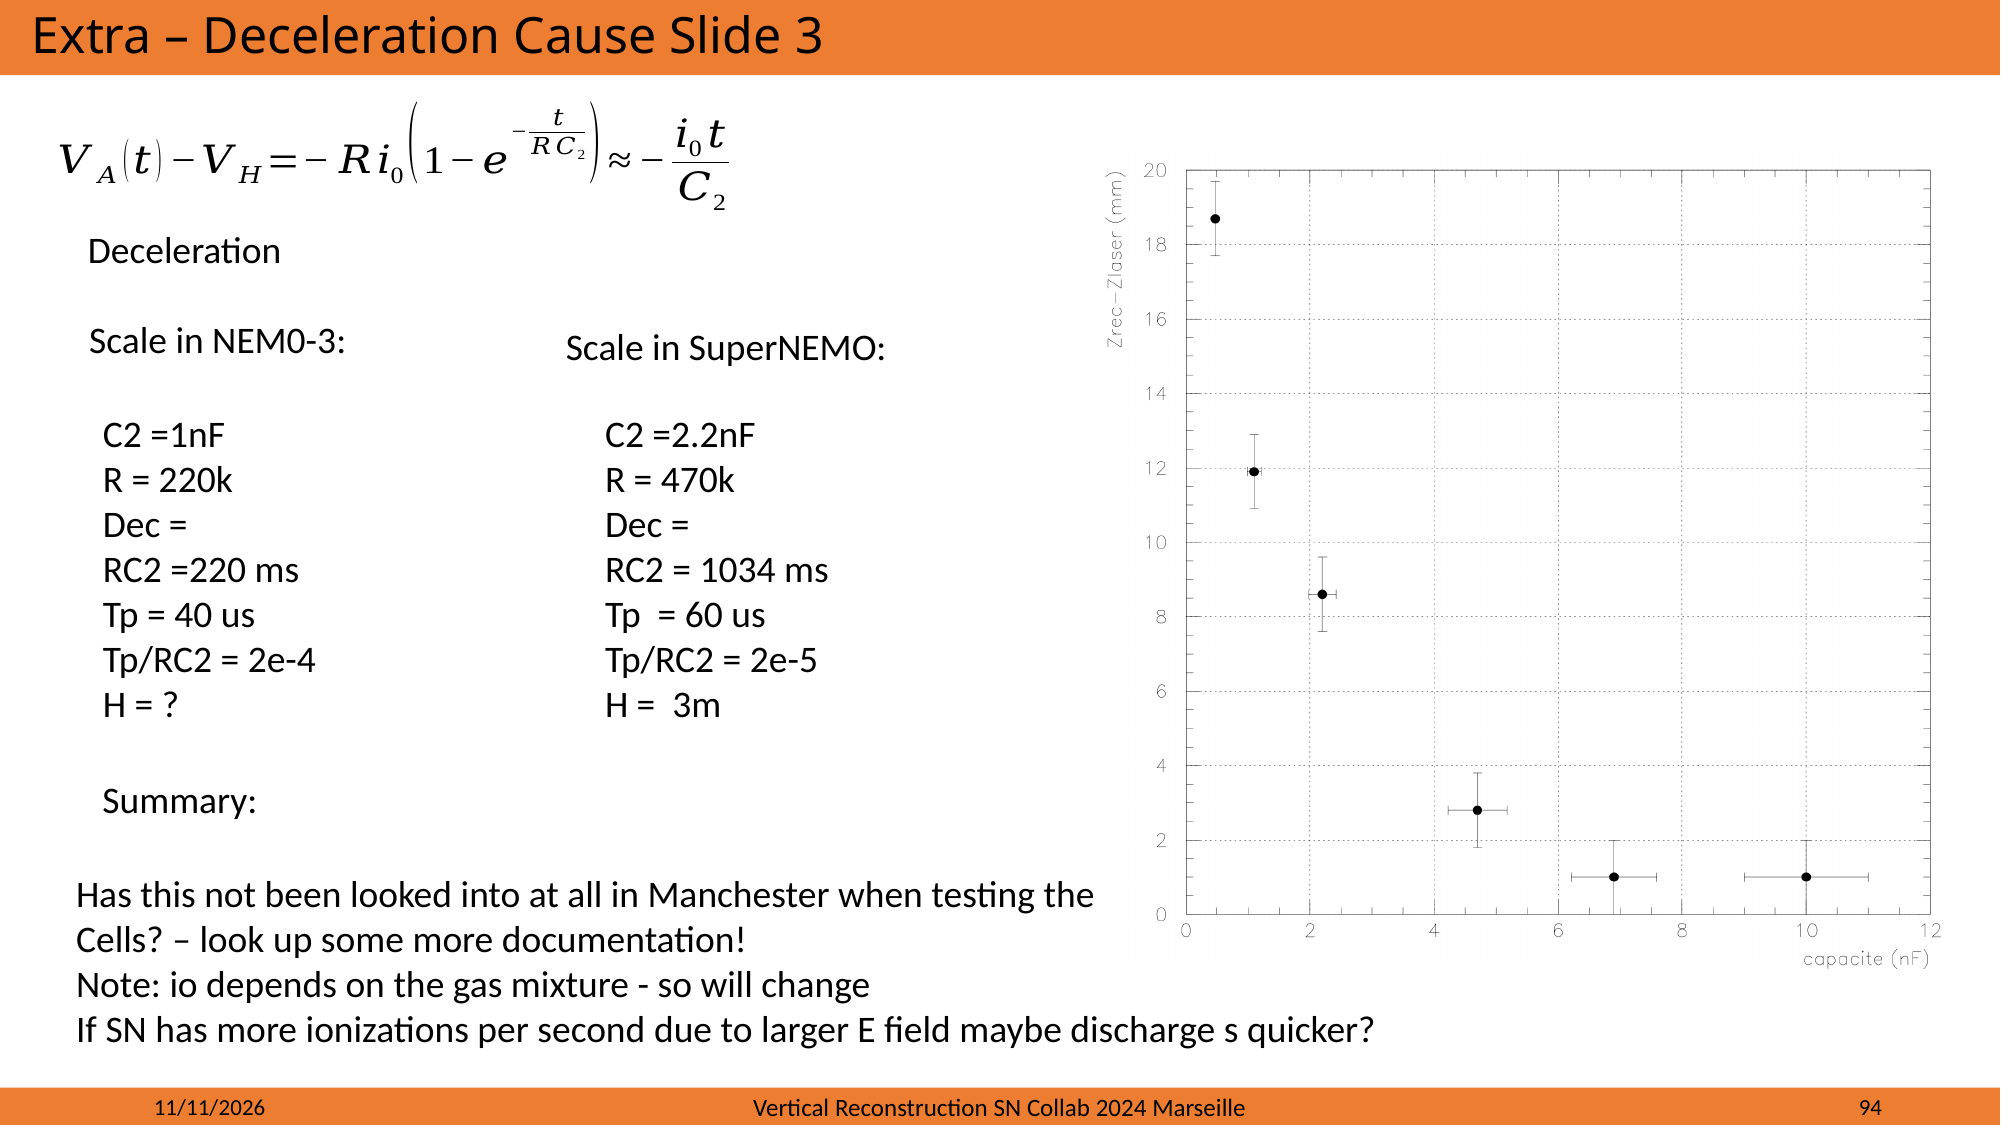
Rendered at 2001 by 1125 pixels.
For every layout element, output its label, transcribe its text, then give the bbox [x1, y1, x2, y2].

picture [1089, 150, 1952, 974]
slide_number 94 [1447, 1087, 1898, 1125]
text_box Scale in NEM0-3: [74, 309, 362, 369]
title Extra – Deceleration Cause Slide 3 [16, 0, 1742, 76]
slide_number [138, 1087, 589, 1125]
text_box Summary: [87, 769, 273, 829]
text_box Has this not been looked into at all in Manchester when testing the Cells? – look up some more documentation! Note: io depends on the gas mixture - so will change If SN has more ionizations per second due to larger E field maybe discharge s quicker? [61, 862, 1393, 1058]
text_box Scale in SuperNEMO: [551, 315, 902, 376]
footer Vertical Reconstruction SN Collab 2024 Marseille [662, 1087, 1338, 1125]
